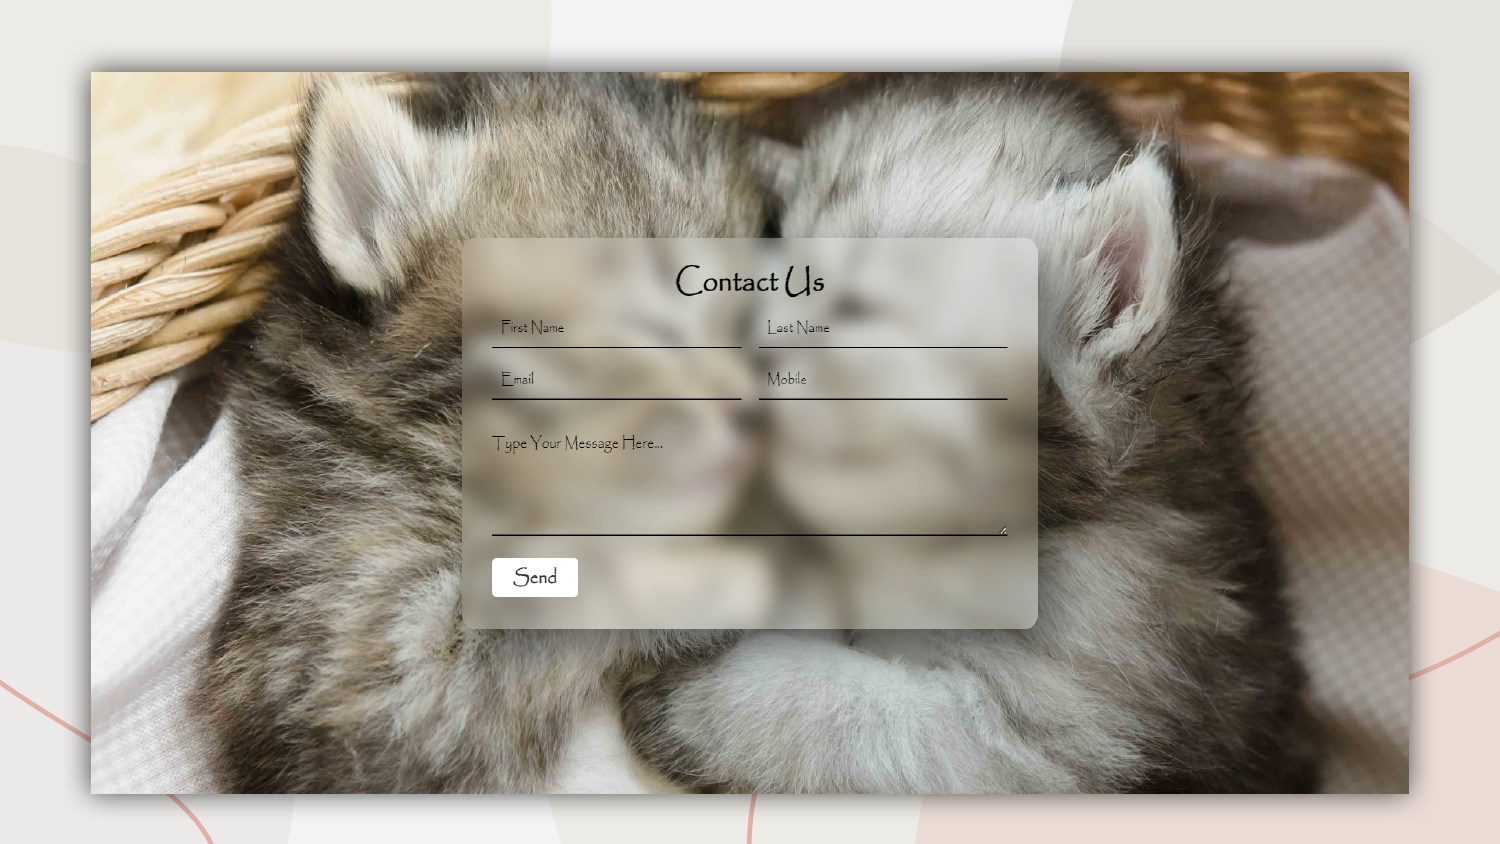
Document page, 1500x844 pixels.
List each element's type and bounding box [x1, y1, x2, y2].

picture [90, 71, 1410, 794]
